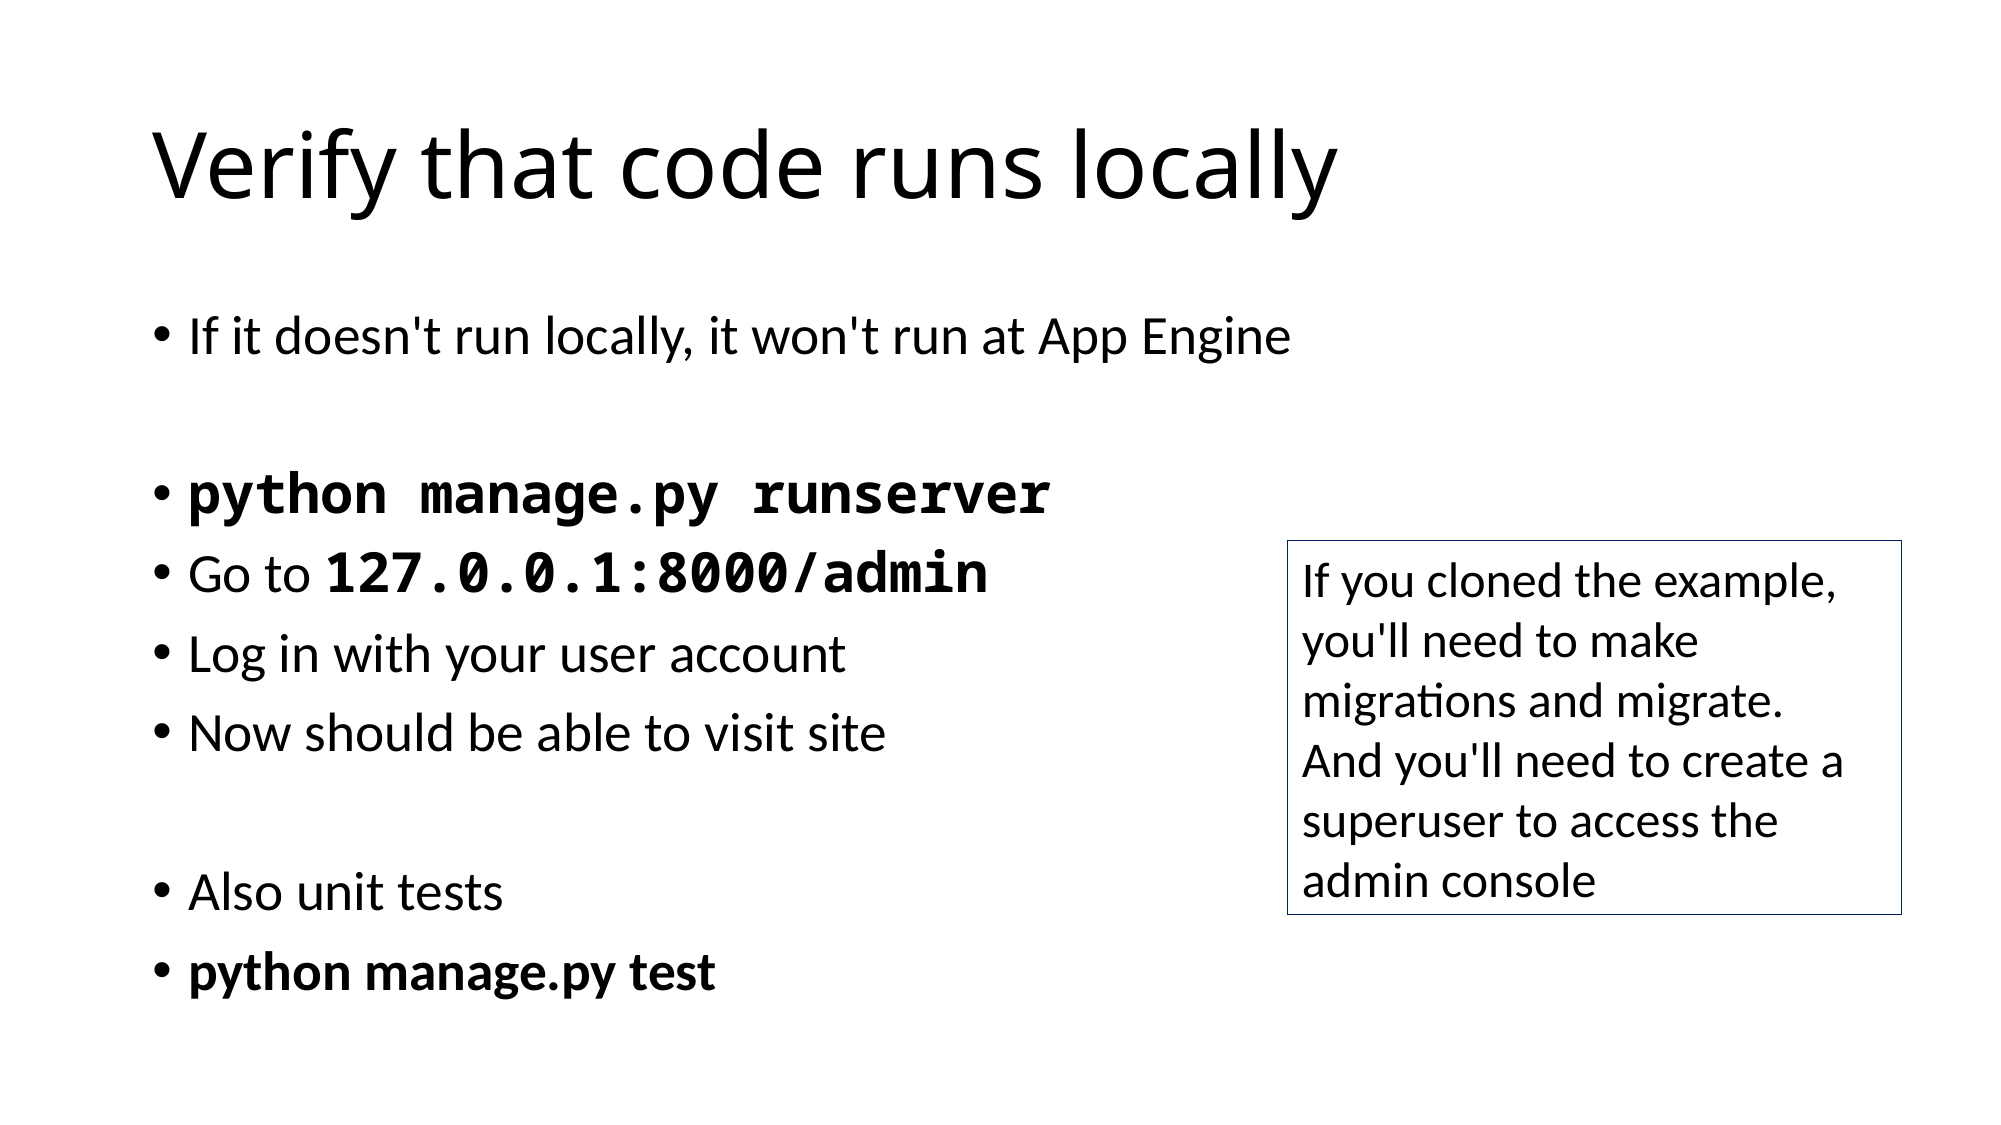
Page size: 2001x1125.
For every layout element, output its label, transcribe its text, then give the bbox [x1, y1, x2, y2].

text_box If you cloned the example, you'll need to make migrations and migrate. And you'll need to create a superuser to access the admin console [1287, 540, 1902, 915]
title Verify that code runs locally [137, 59, 1863, 278]
list If it doesn't run locally, it won't run at App Engine python manage.py runserver Go to 127.0.0.1:8000/admin Log in with your user account Now should be able to visit site Also unit tests python manage.py test [137, 299, 1863, 1014]
